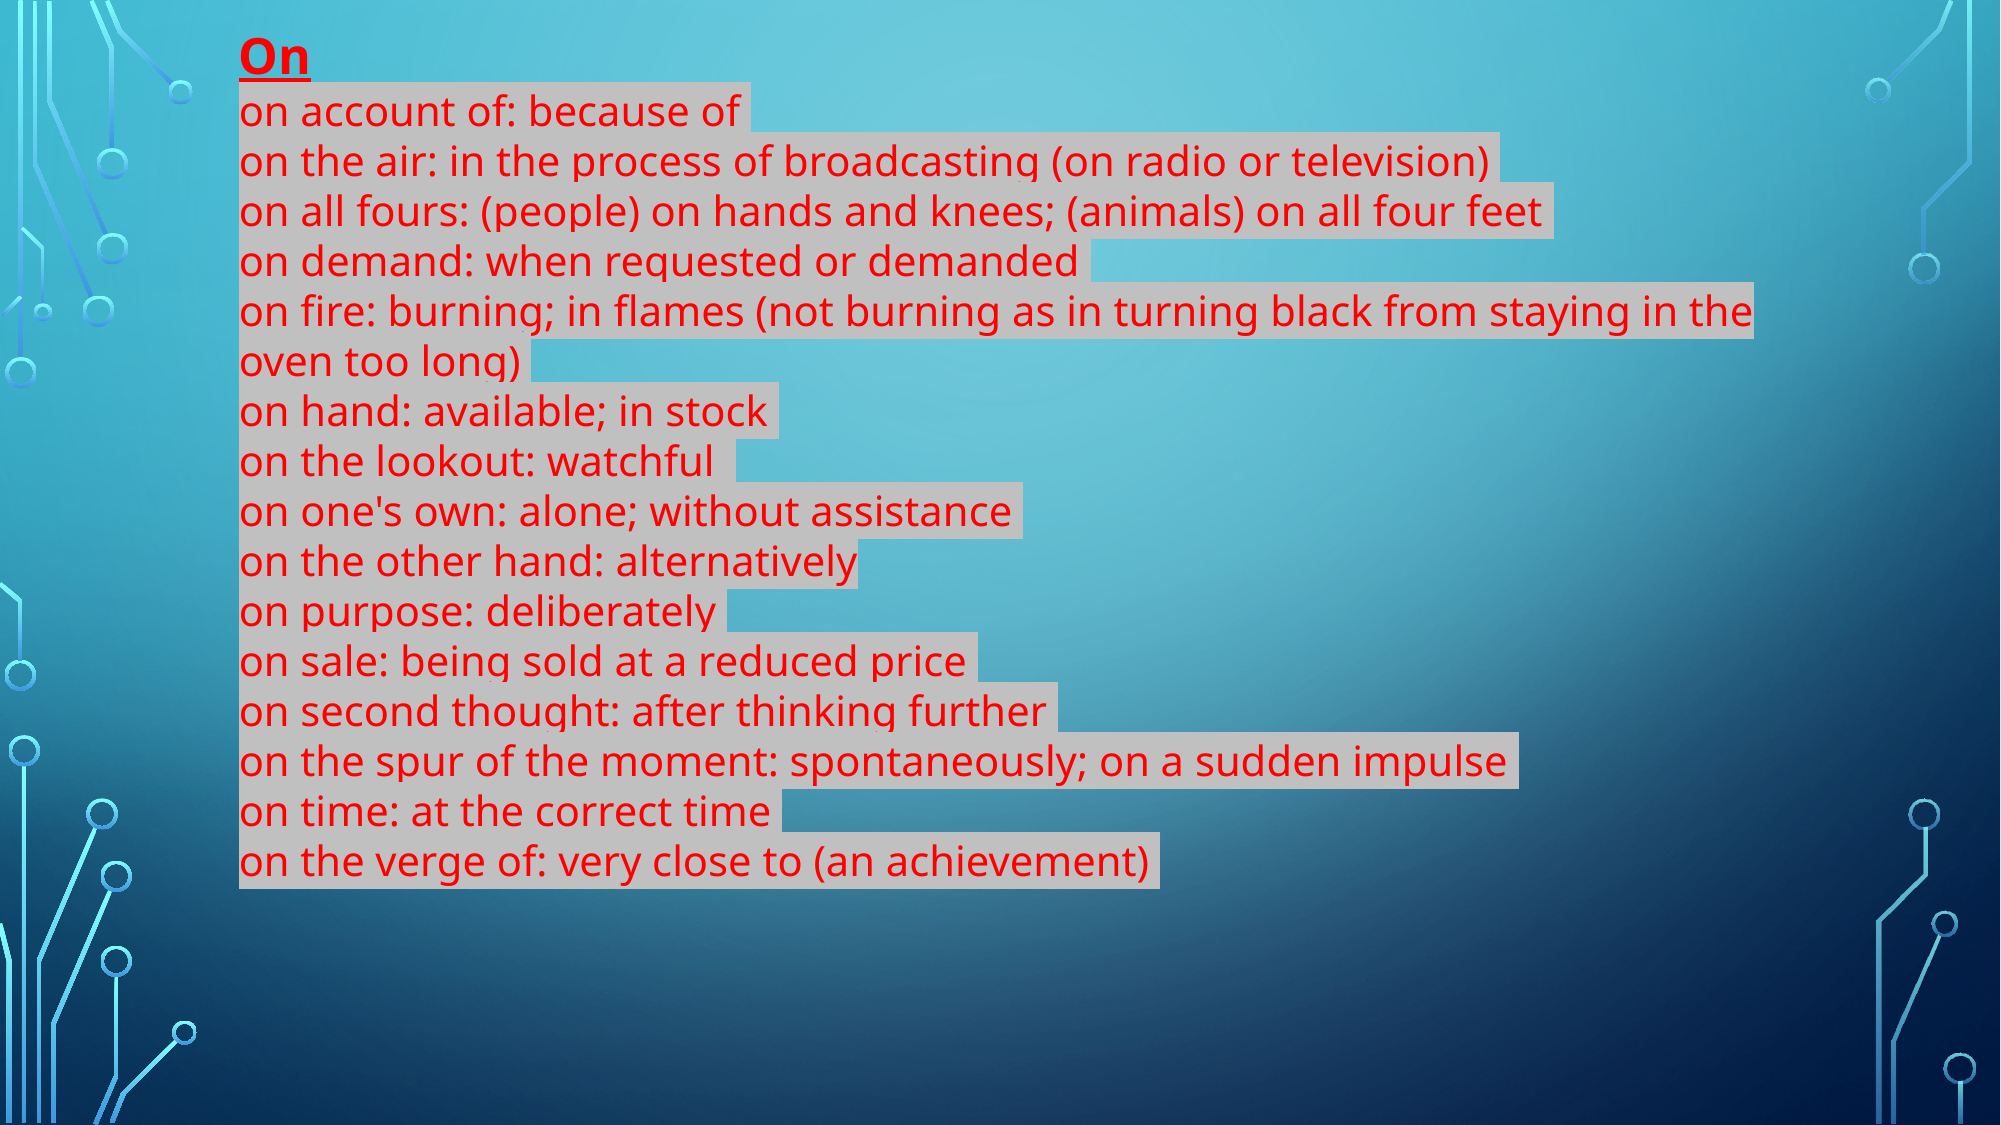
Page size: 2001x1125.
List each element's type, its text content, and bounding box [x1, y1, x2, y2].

text_box On on account of: because of on the air: in the process of broadcasting (on radio or television) on all fours: (people) on hands and knees; (animals) on all four feet on demand: when requested or demanded on fire: burning; in flames (not burning as in turning black from staying in the oven too long) on hand: available; in stock on the lookout: watchful on one's own: alone; without assistance on the other hand: alternatively on purpose: deliberately on sale: being sold at a reduced price on second thought: after thinking further on the spur of the moment: spontaneously; on a sudden impulse on time: at the correct time on the verge of: very close to (an achievement) [223, 17, 1844, 943]
